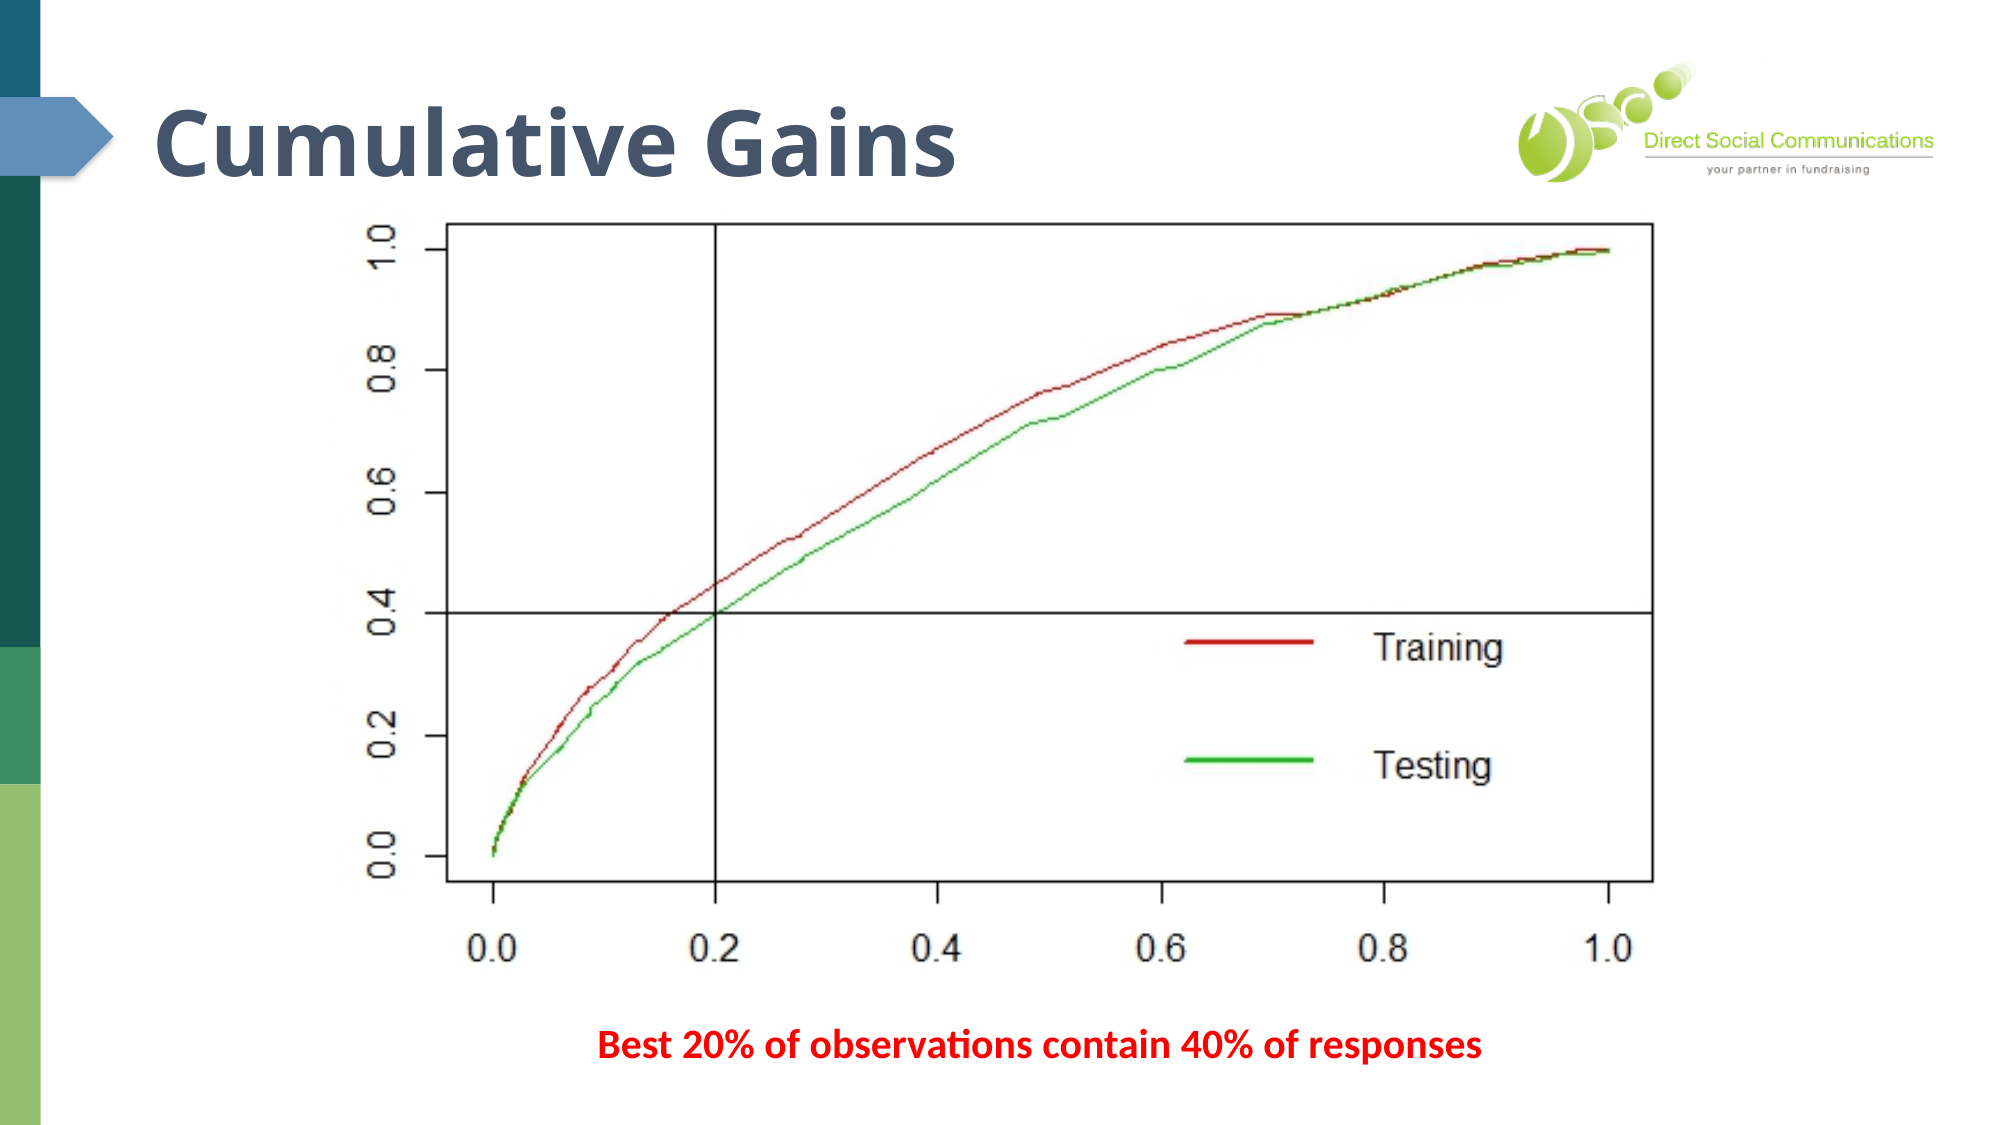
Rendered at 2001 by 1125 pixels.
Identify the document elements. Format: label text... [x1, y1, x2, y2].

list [333, 196, 1747, 997]
title Cumulative Gains [137, 59, 1863, 234]
text_box Best 20% of observations contain 40% of responses [456, 1014, 1624, 1084]
picture [1863, 59, 1943, 187]
